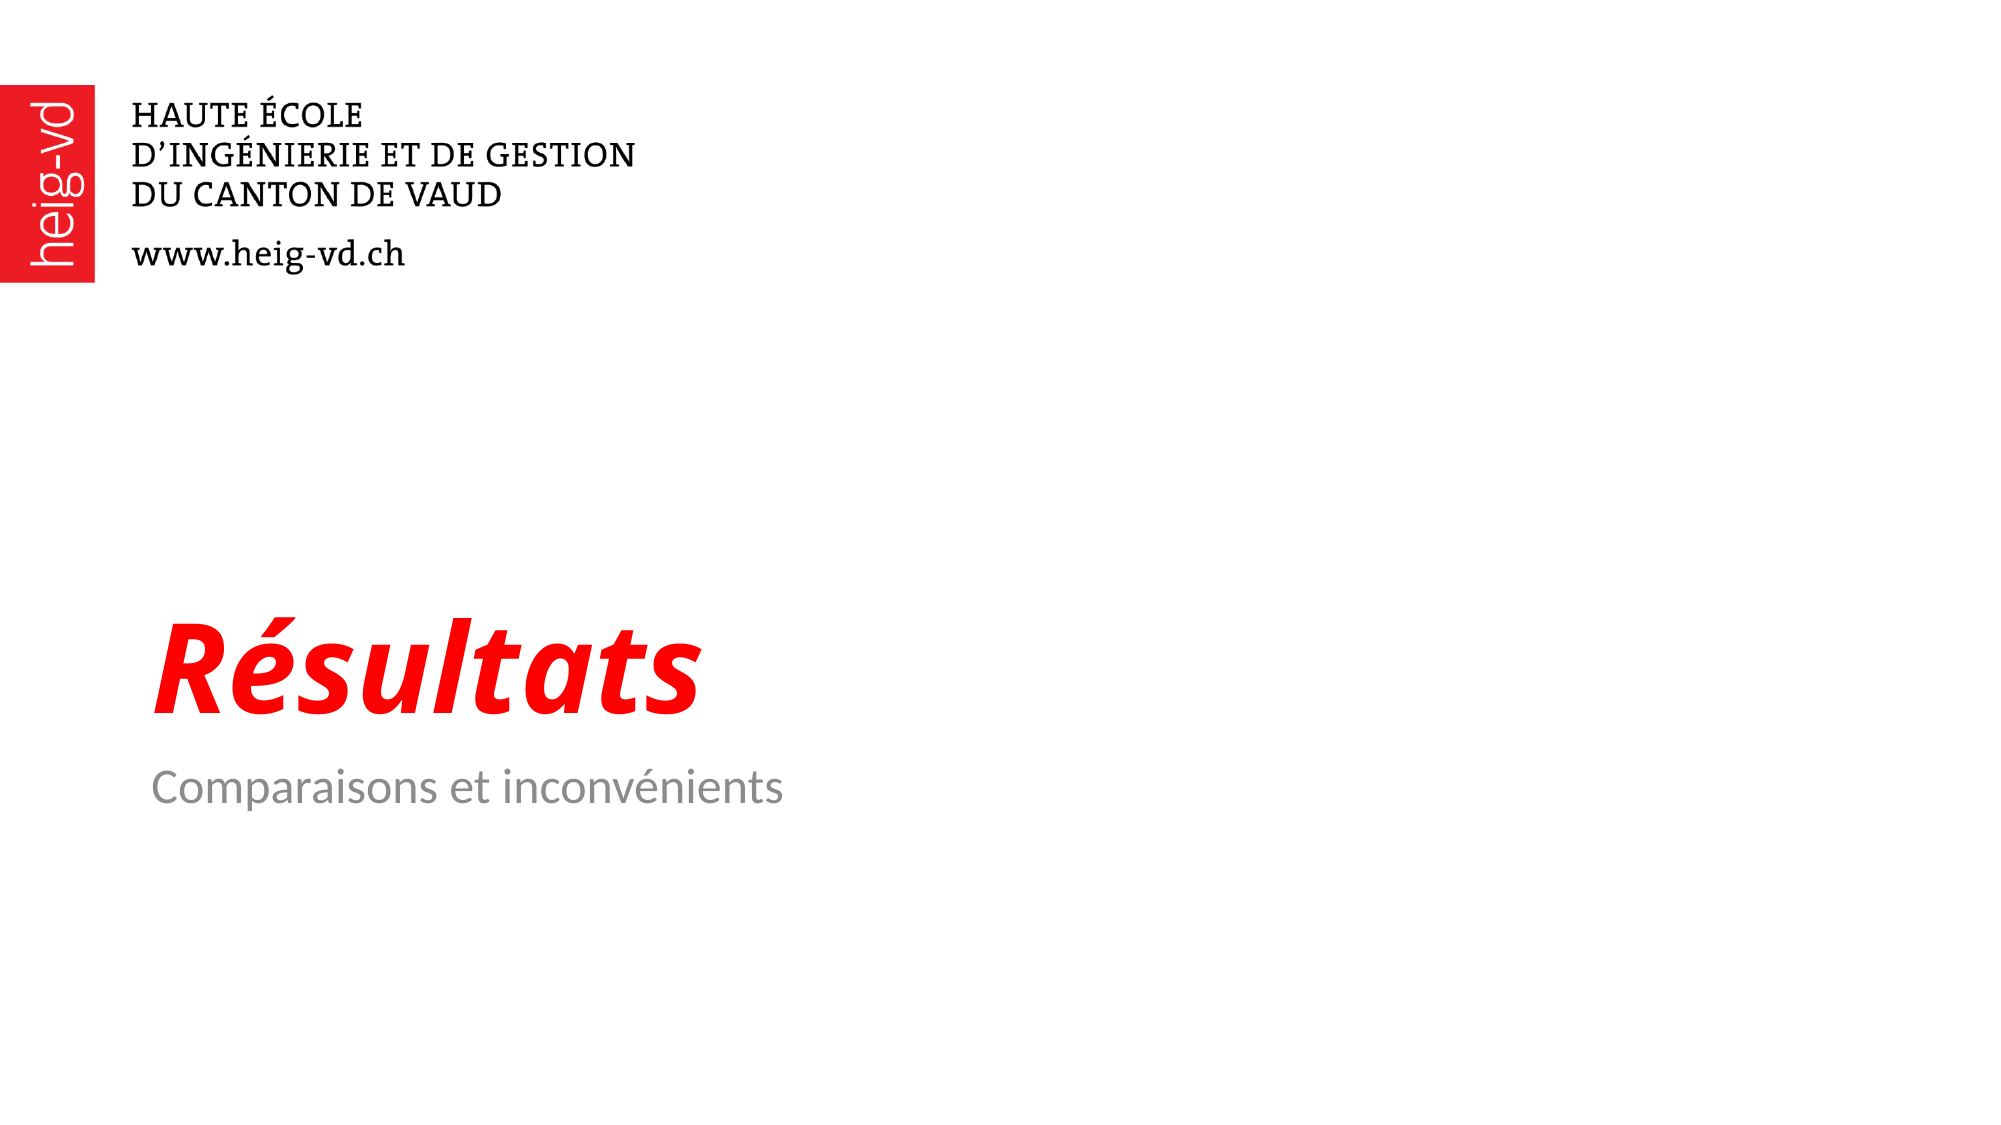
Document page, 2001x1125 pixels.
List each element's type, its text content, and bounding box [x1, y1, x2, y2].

picture [0, 85, 654, 283]
list Comparaisons et inconvénients [136, 752, 1862, 999]
title Résultats [136, 280, 1862, 749]
